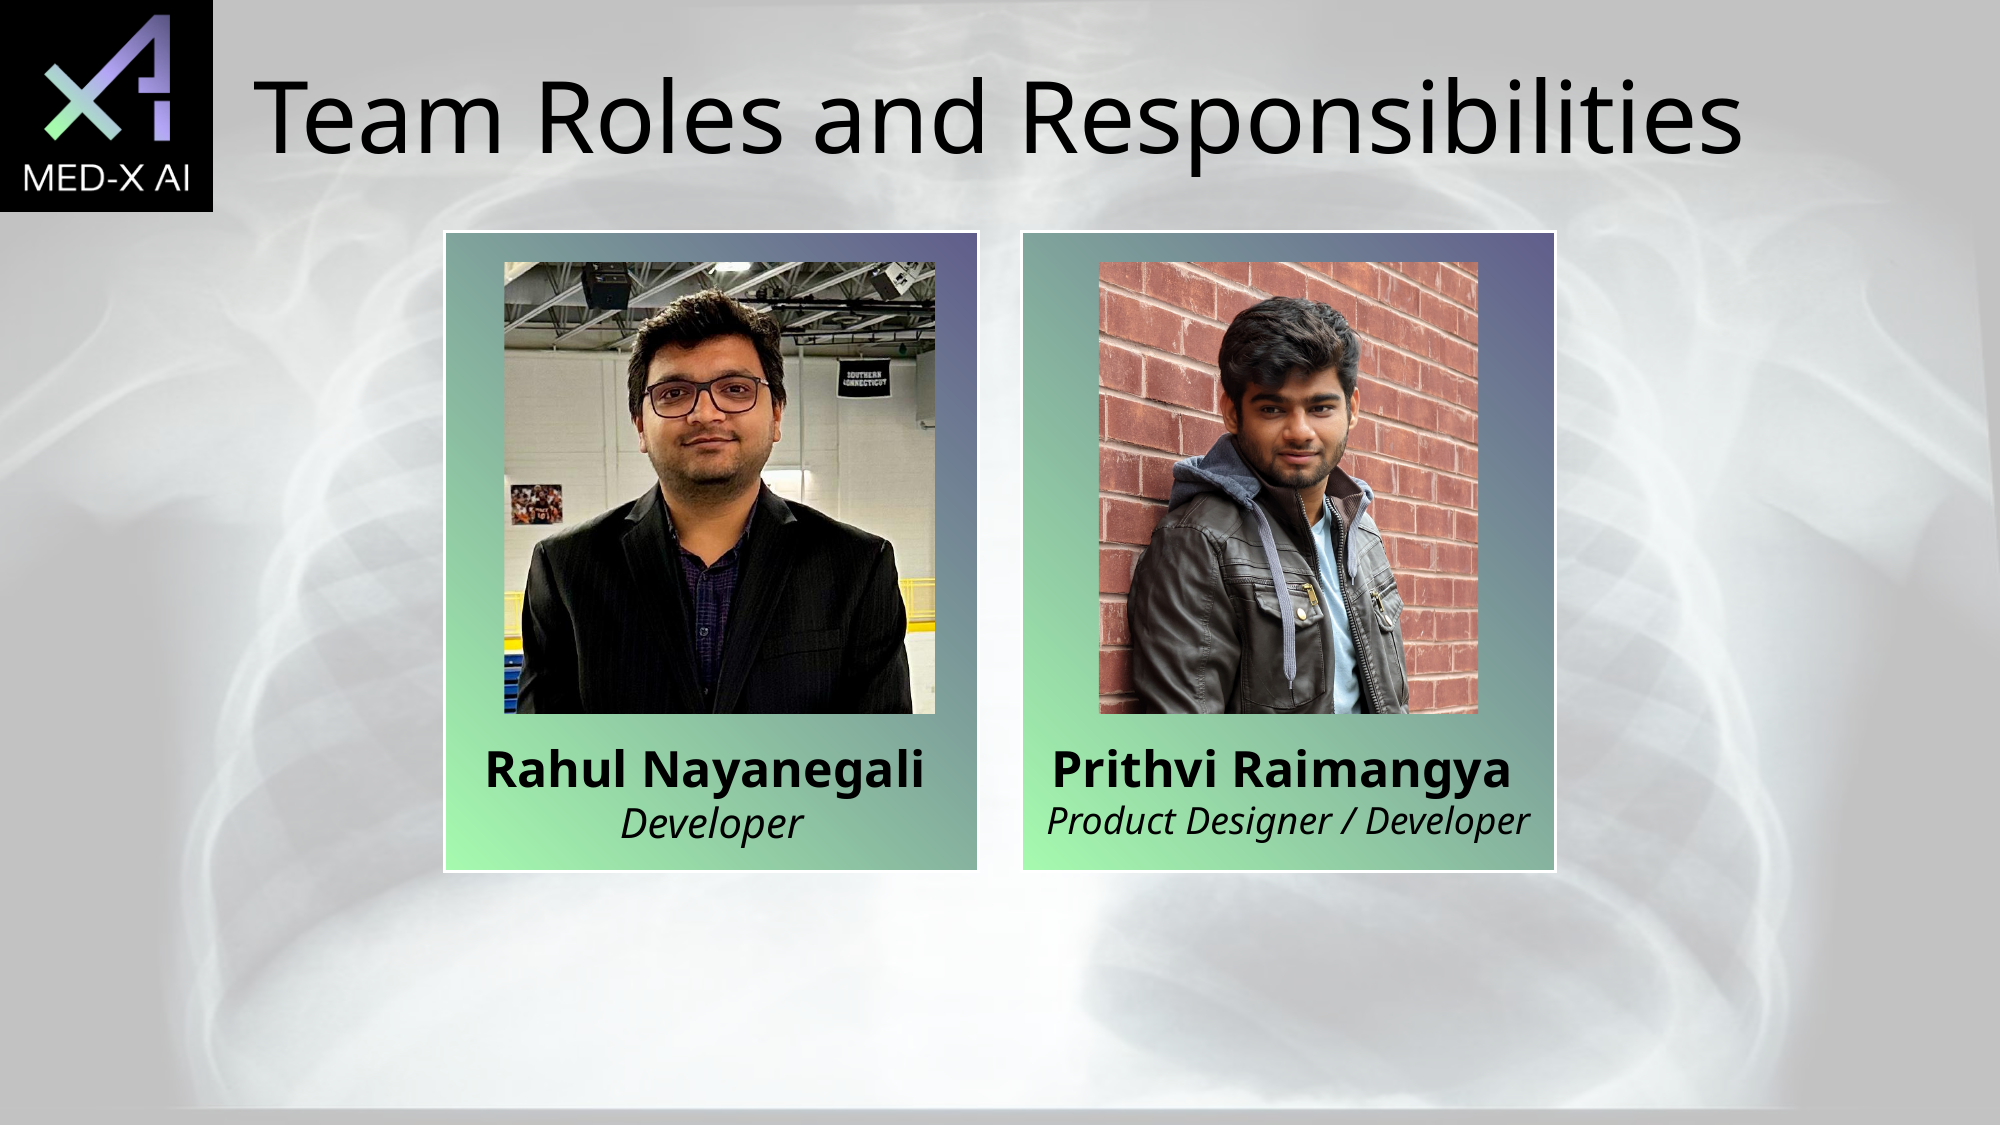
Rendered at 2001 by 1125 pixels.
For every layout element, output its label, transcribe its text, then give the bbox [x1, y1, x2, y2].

picture [0, 0, 214, 213]
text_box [443, 231, 1556, 873]
picture [503, 262, 936, 715]
text_box Team Roles and Responsibilities [214, 46, 1787, 182]
picture [1098, 262, 1479, 715]
